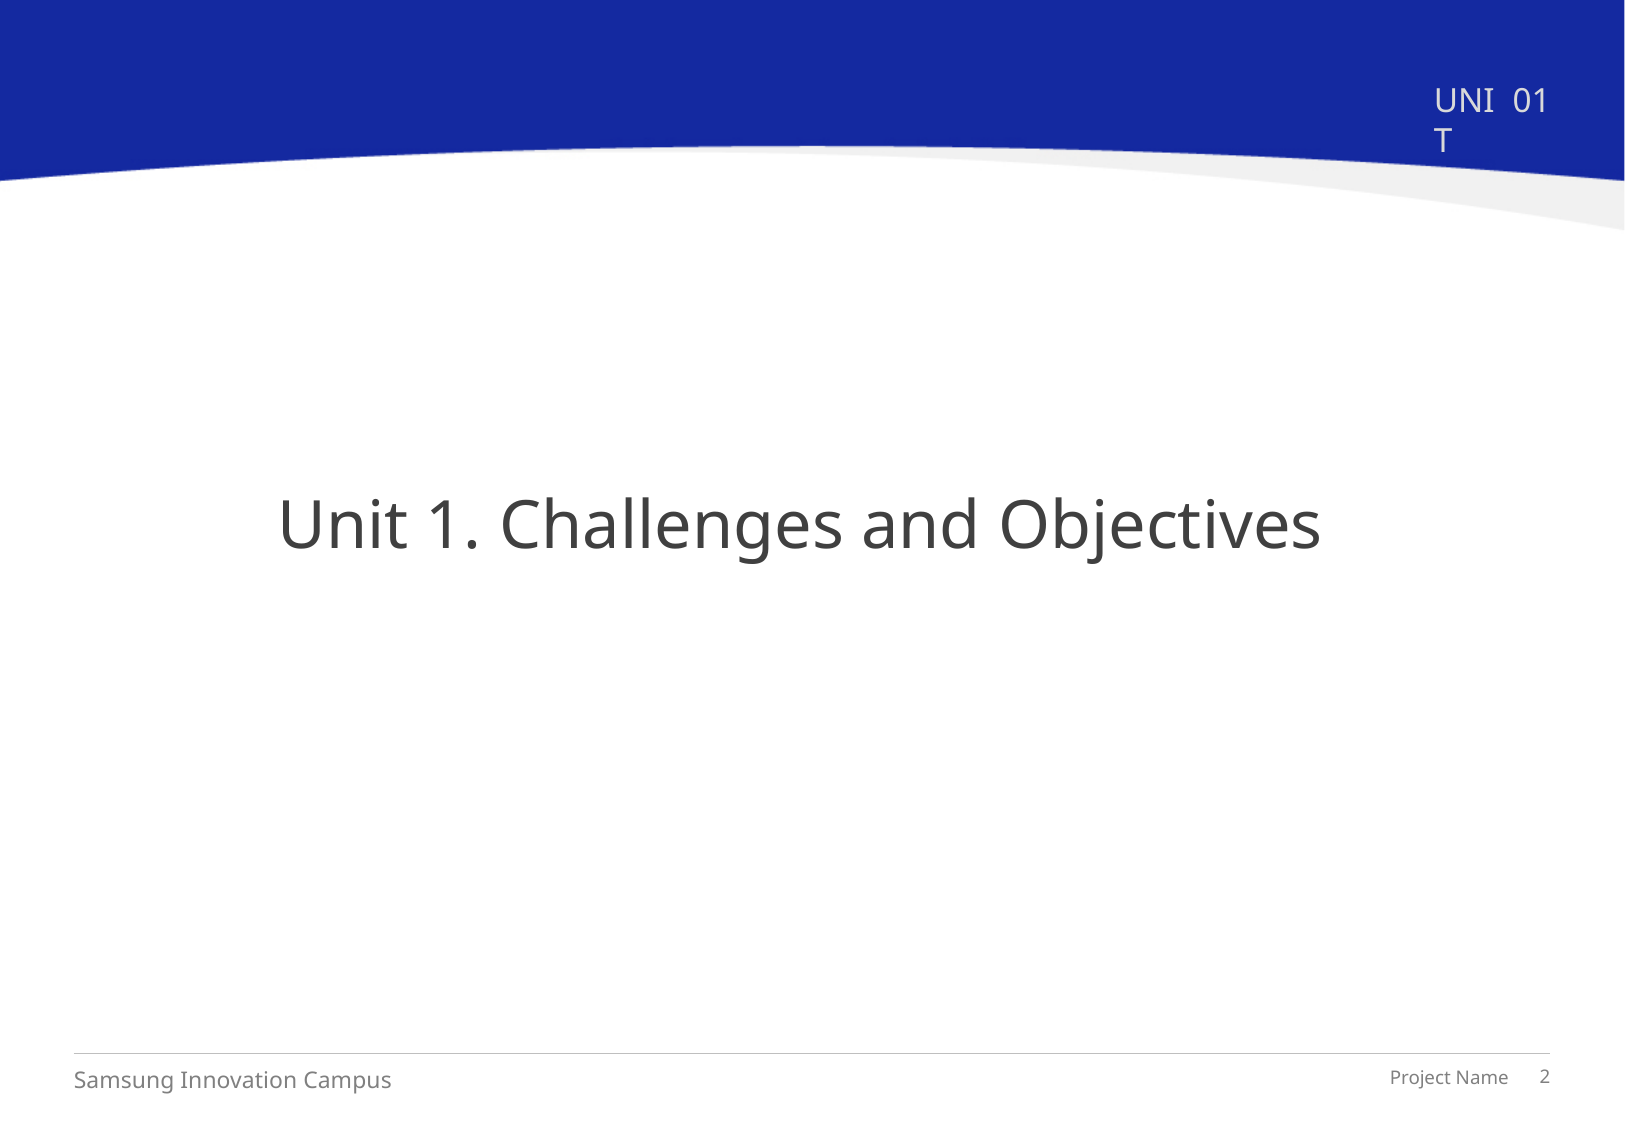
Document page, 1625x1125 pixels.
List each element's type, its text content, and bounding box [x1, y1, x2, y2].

picture [0, 0, 1625, 1125]
title Unit 1. Challenges and Objectives [100, 481, 1502, 644]
list UNIT [1433, 78, 1511, 120]
list 01 [1494, 78, 1551, 160]
